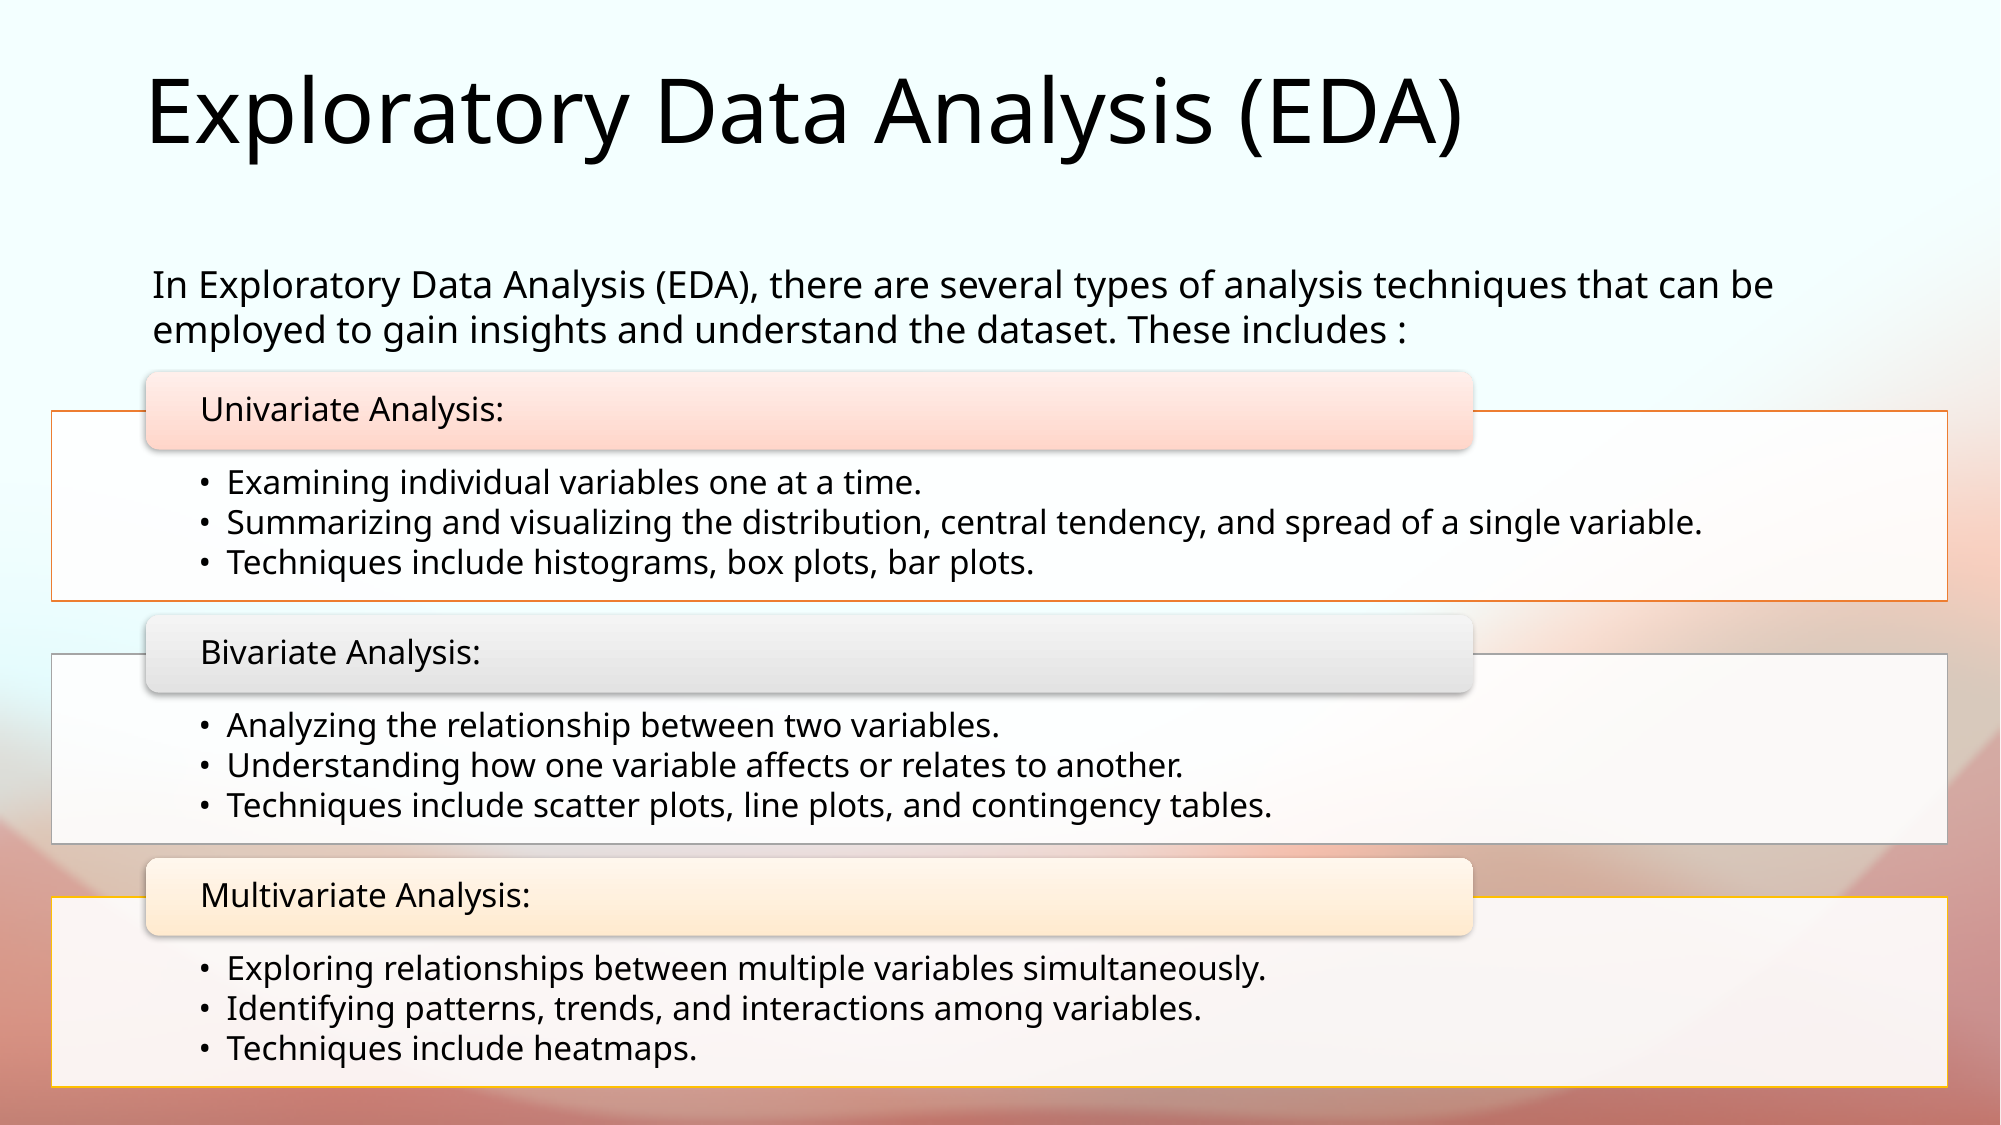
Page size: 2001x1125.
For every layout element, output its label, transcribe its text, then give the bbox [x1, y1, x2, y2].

text_box In Exploratory Data Analysis (EDA), there are several types of analysis techniques that can be employed to gain insights and understand the dataset. These includes : [144, 253, 1855, 359]
picture [0, 0, 2001, 1125]
title Exploratory Data Analysis (EDA) [136, 59, 1863, 278]
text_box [50, 371, 1948, 1094]
